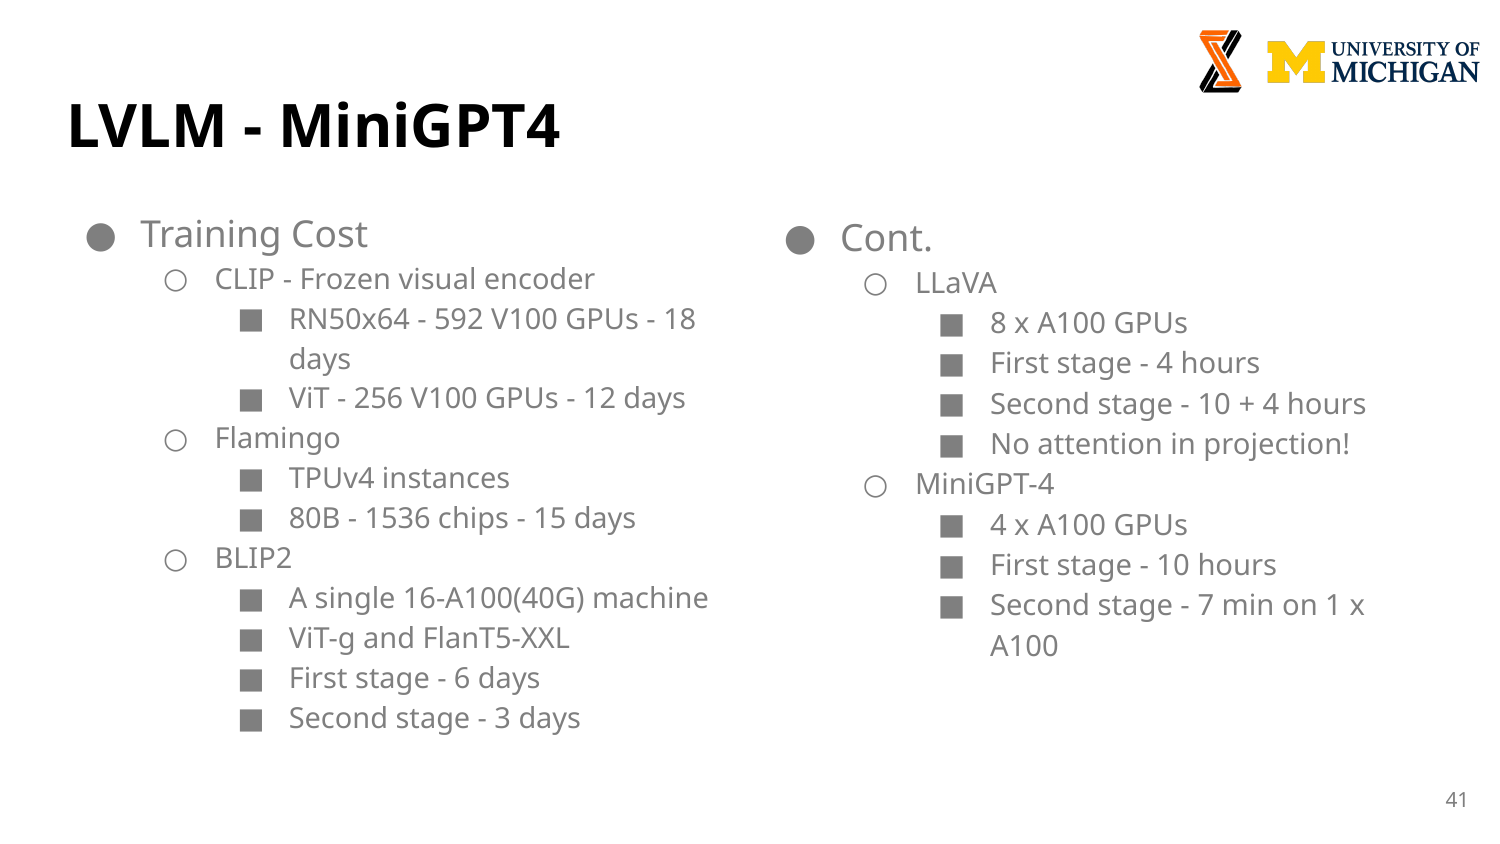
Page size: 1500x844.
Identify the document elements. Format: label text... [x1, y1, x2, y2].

picture [1264, 0, 1484, 124]
picture [1188, 29, 1253, 72]
slide_number ‹#› [1394, 769, 1484, 834]
title LVLM - MiniGPT4 [51, 72, 1449, 176]
list Training Cost CLIP - Frozen visual encoder RN50x64 - 592 V100 GPUs - 18 days ViT - 256 V100 GPUs - 12 days Flamingo TPUv4 instances 80B - 1536 chips - 15 days BLIP2 A single 16-A100(40G) machine ViT-g and FlanT5-XXL First stage - 6 days Second stage - 3 days [51, 189, 750, 750]
list Cont. LLaVA 8 x A100 GPUs First stage - 4 hours Second stage - 10 + 4 hours No attention in projection! MiniGPT-4 4 x A100 GPUs First stage - 10 hours Second stage - 7 min on 1 x A100 [750, 191, 1449, 753]
